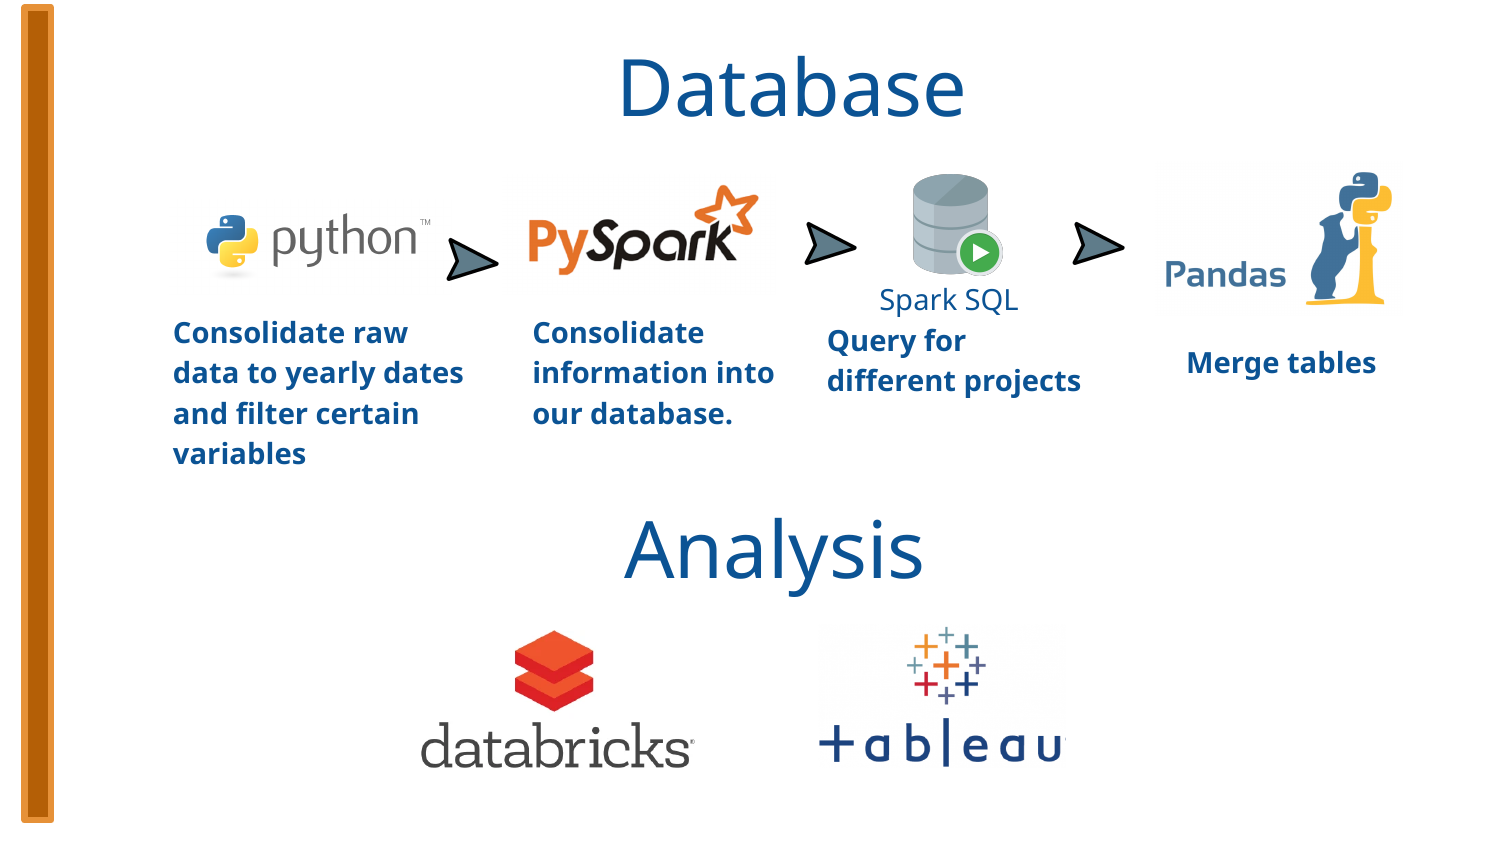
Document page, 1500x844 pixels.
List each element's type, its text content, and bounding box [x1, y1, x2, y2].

title Analysis [94, 454, 1456, 610]
picture [1055, 215, 1128, 288]
text_box Consolidate information into our database. [517, 294, 792, 454]
picture [1154, 161, 1403, 317]
title Database [111, 27, 1473, 148]
picture [913, 174, 1003, 276]
picture [169, 174, 777, 304]
text_box Merge tables [1171, 324, 1459, 408]
text_box Spark SQL Query for different projects [811, 261, 1100, 441]
text_box Consolidate raw data to yearly dates and filter certain variables [157, 294, 487, 454]
text_box [24, 7, 52, 821]
picture [420, 630, 695, 768]
picture [787, 215, 860, 288]
picture [817, 624, 1066, 768]
